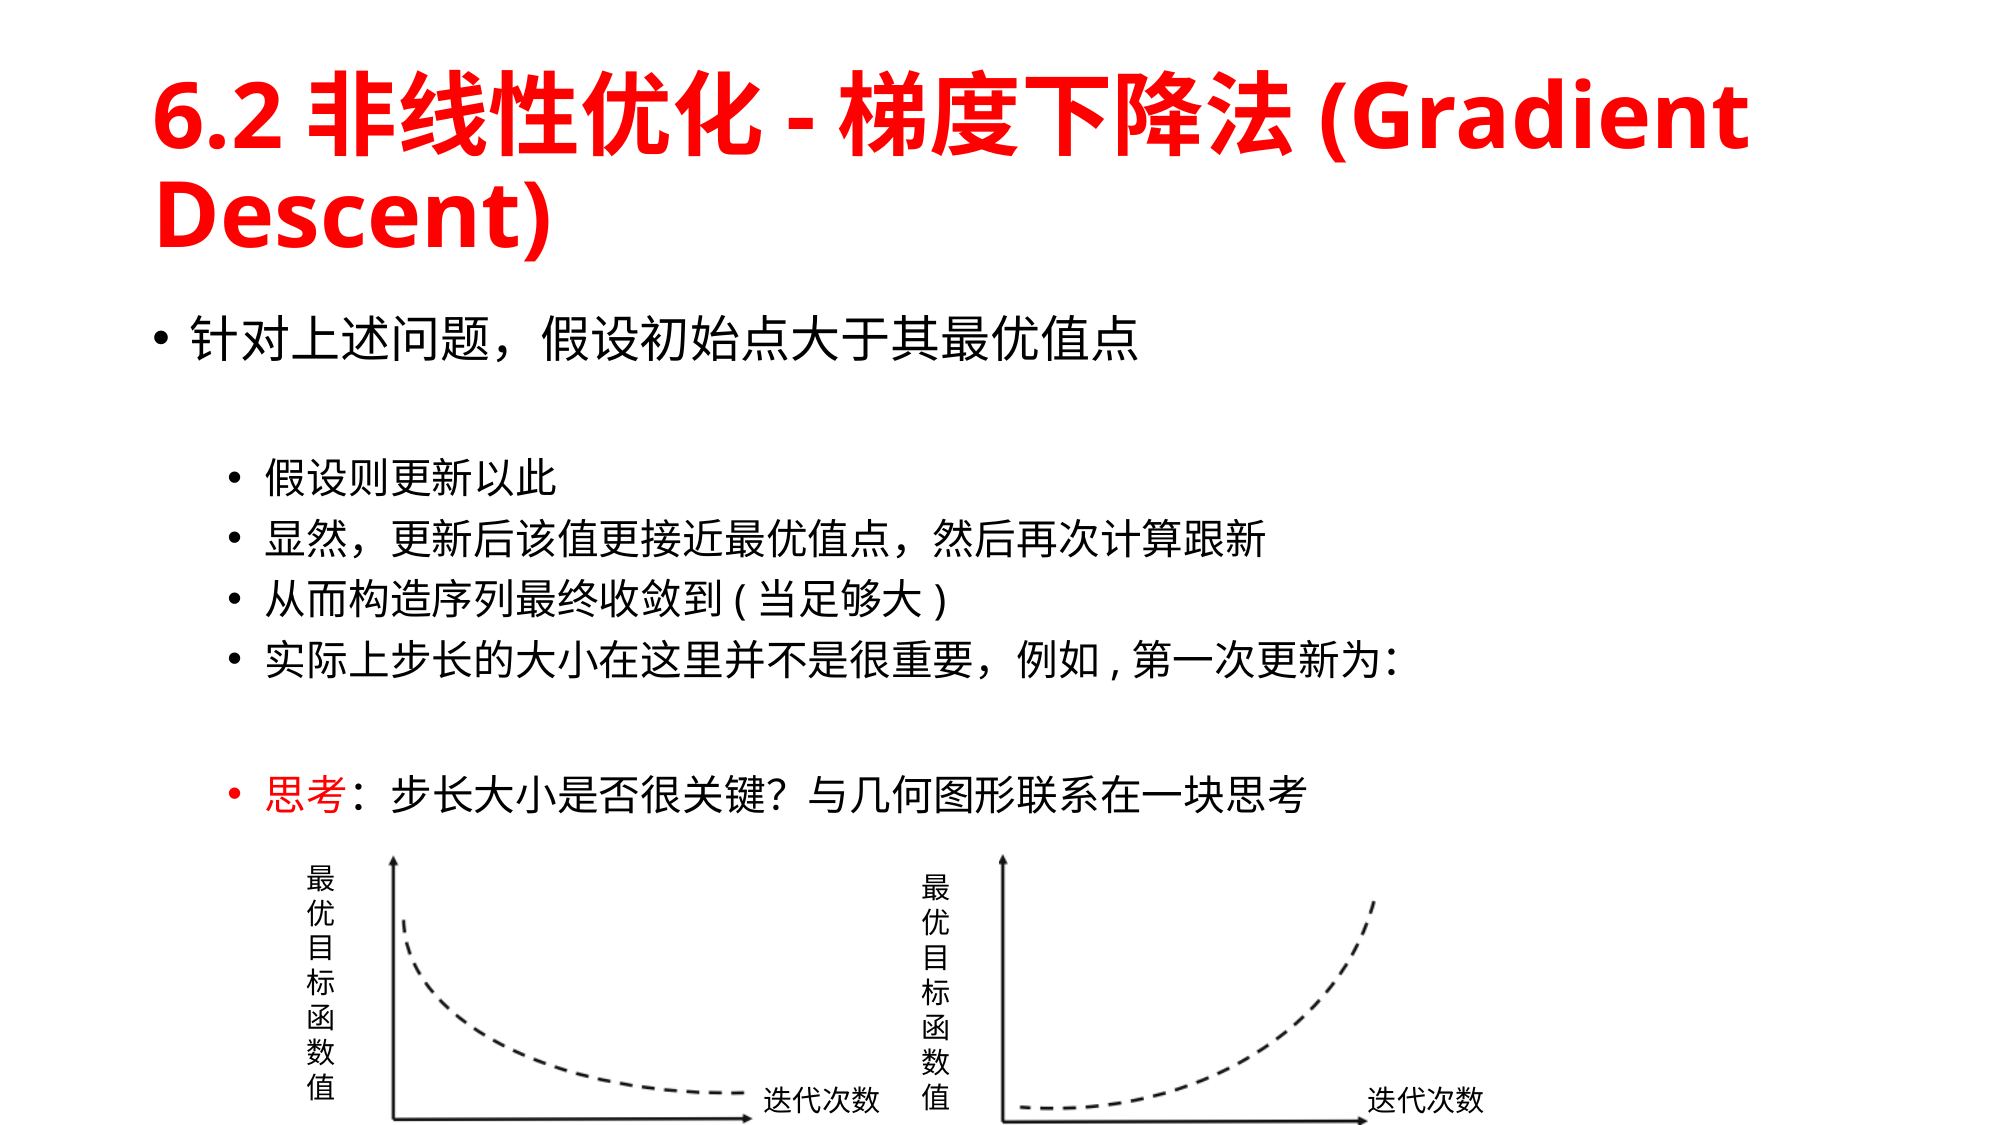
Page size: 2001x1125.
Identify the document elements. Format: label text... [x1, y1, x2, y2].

picture [999, 852, 1377, 1125]
text_box 迭代次数 [763, 1074, 907, 1125]
title 6.2非线性优化-梯度下降法(Gradient Descent) [137, 59, 1863, 278]
text_box 最优目标函数值 [291, 852, 348, 1113]
text_box 最优目标函数值 [906, 862, 963, 1122]
picture [386, 847, 763, 1125]
text_box 迭代次数 [1377, 1074, 1511, 1125]
